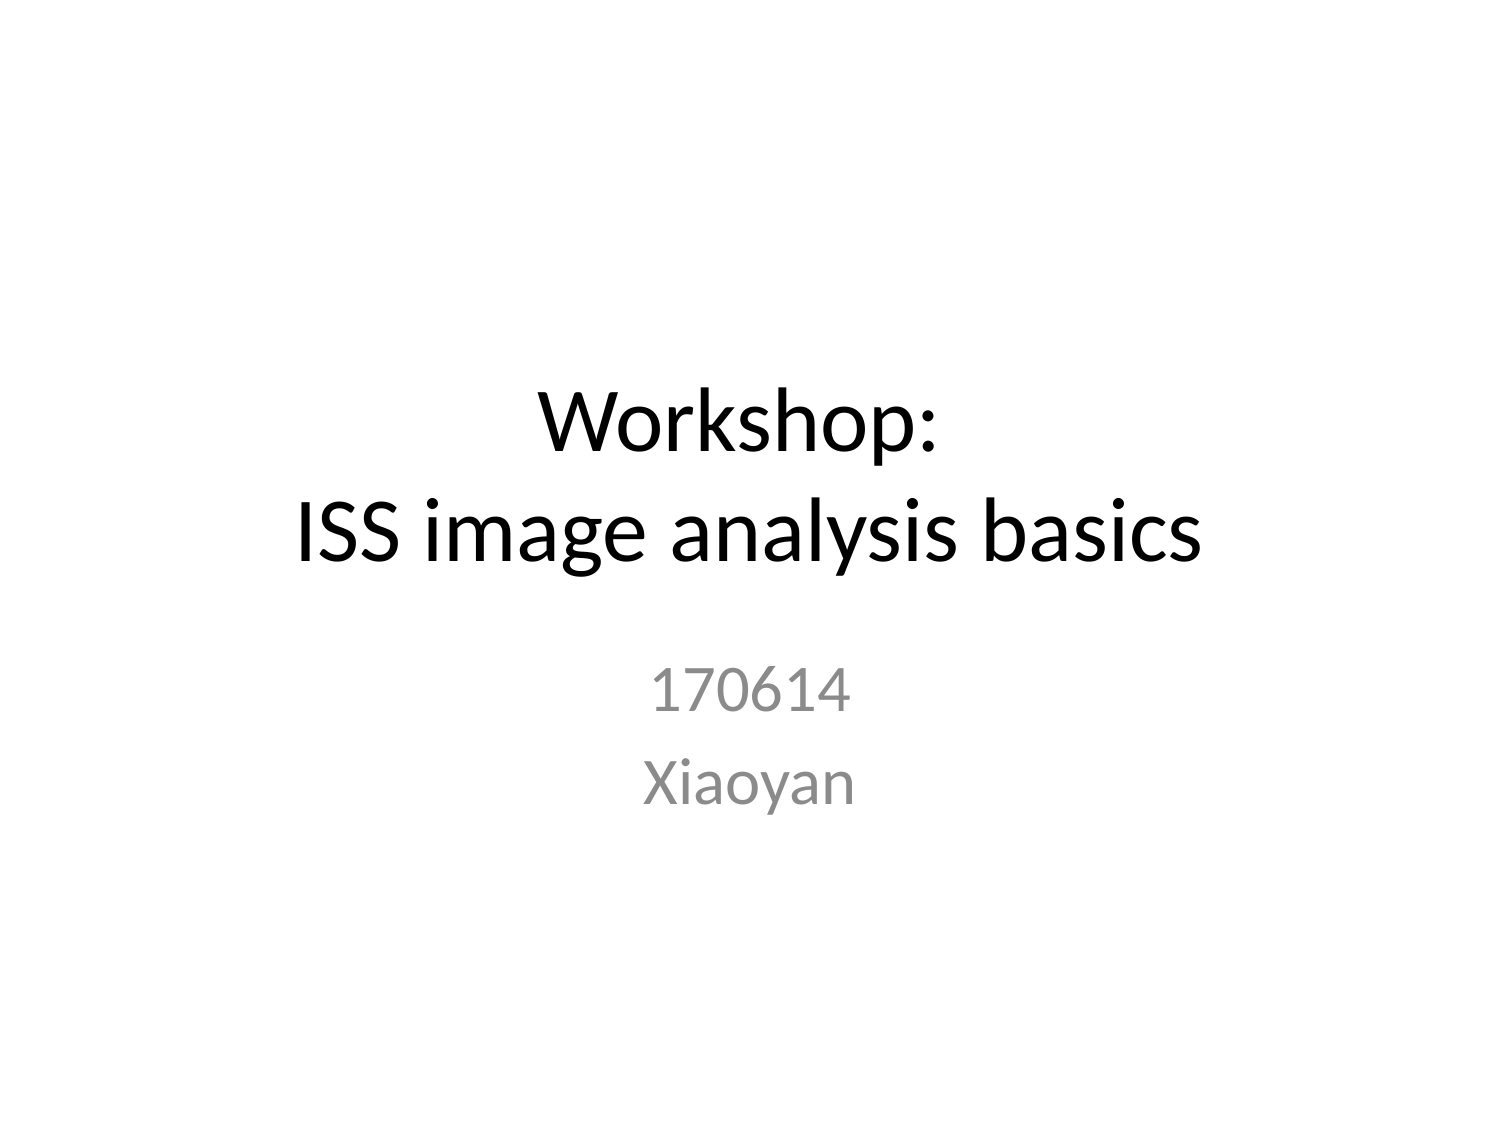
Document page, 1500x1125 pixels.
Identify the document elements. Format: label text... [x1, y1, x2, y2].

title Workshop: ISS image analysis basics [112, 349, 1388, 591]
subtitle 170614 Xiaoyan [225, 637, 1275, 925]
